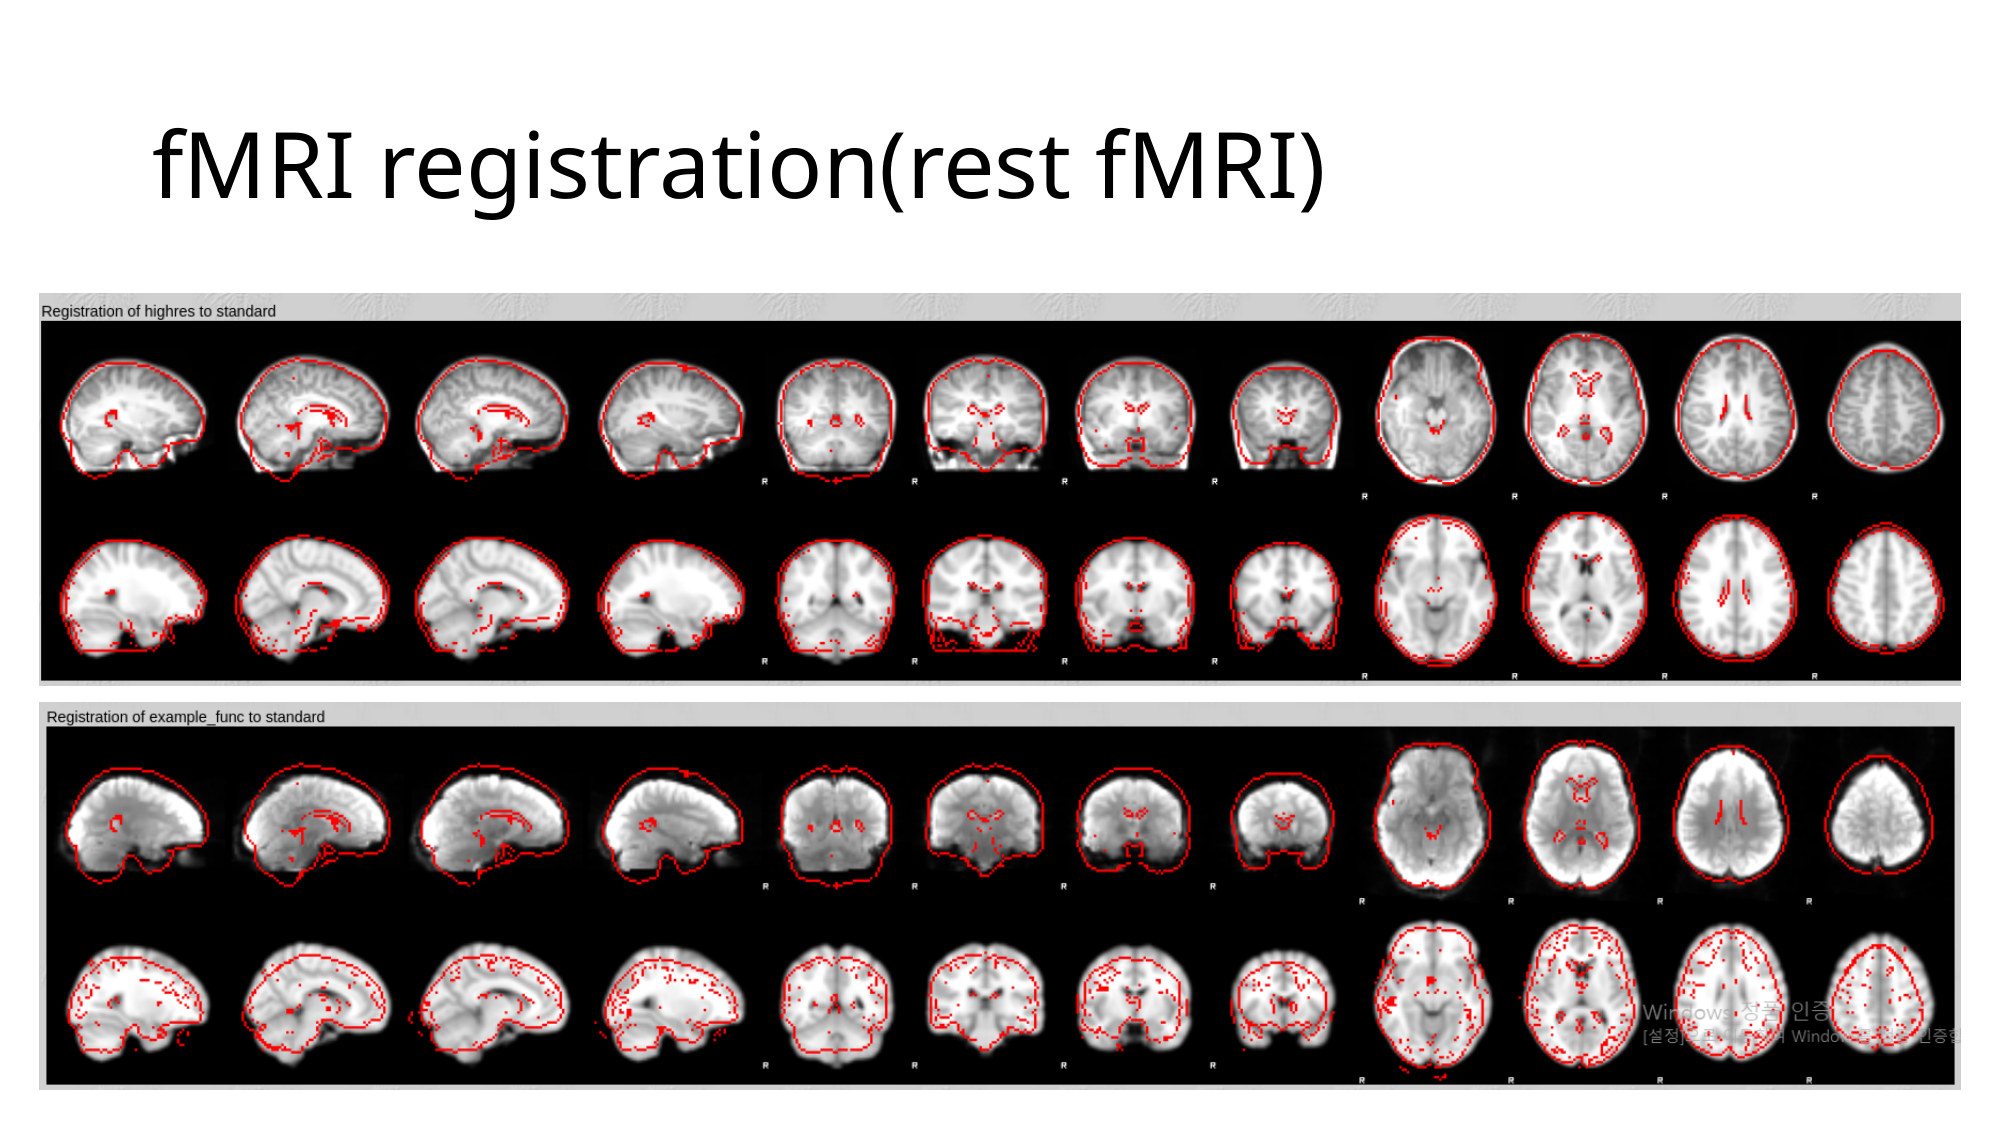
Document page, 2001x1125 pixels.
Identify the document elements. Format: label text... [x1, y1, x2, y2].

picture [39, 702, 1961, 1090]
picture [39, 293, 1961, 686]
title fMRI registration(rest fMRI) [137, 59, 1863, 278]
